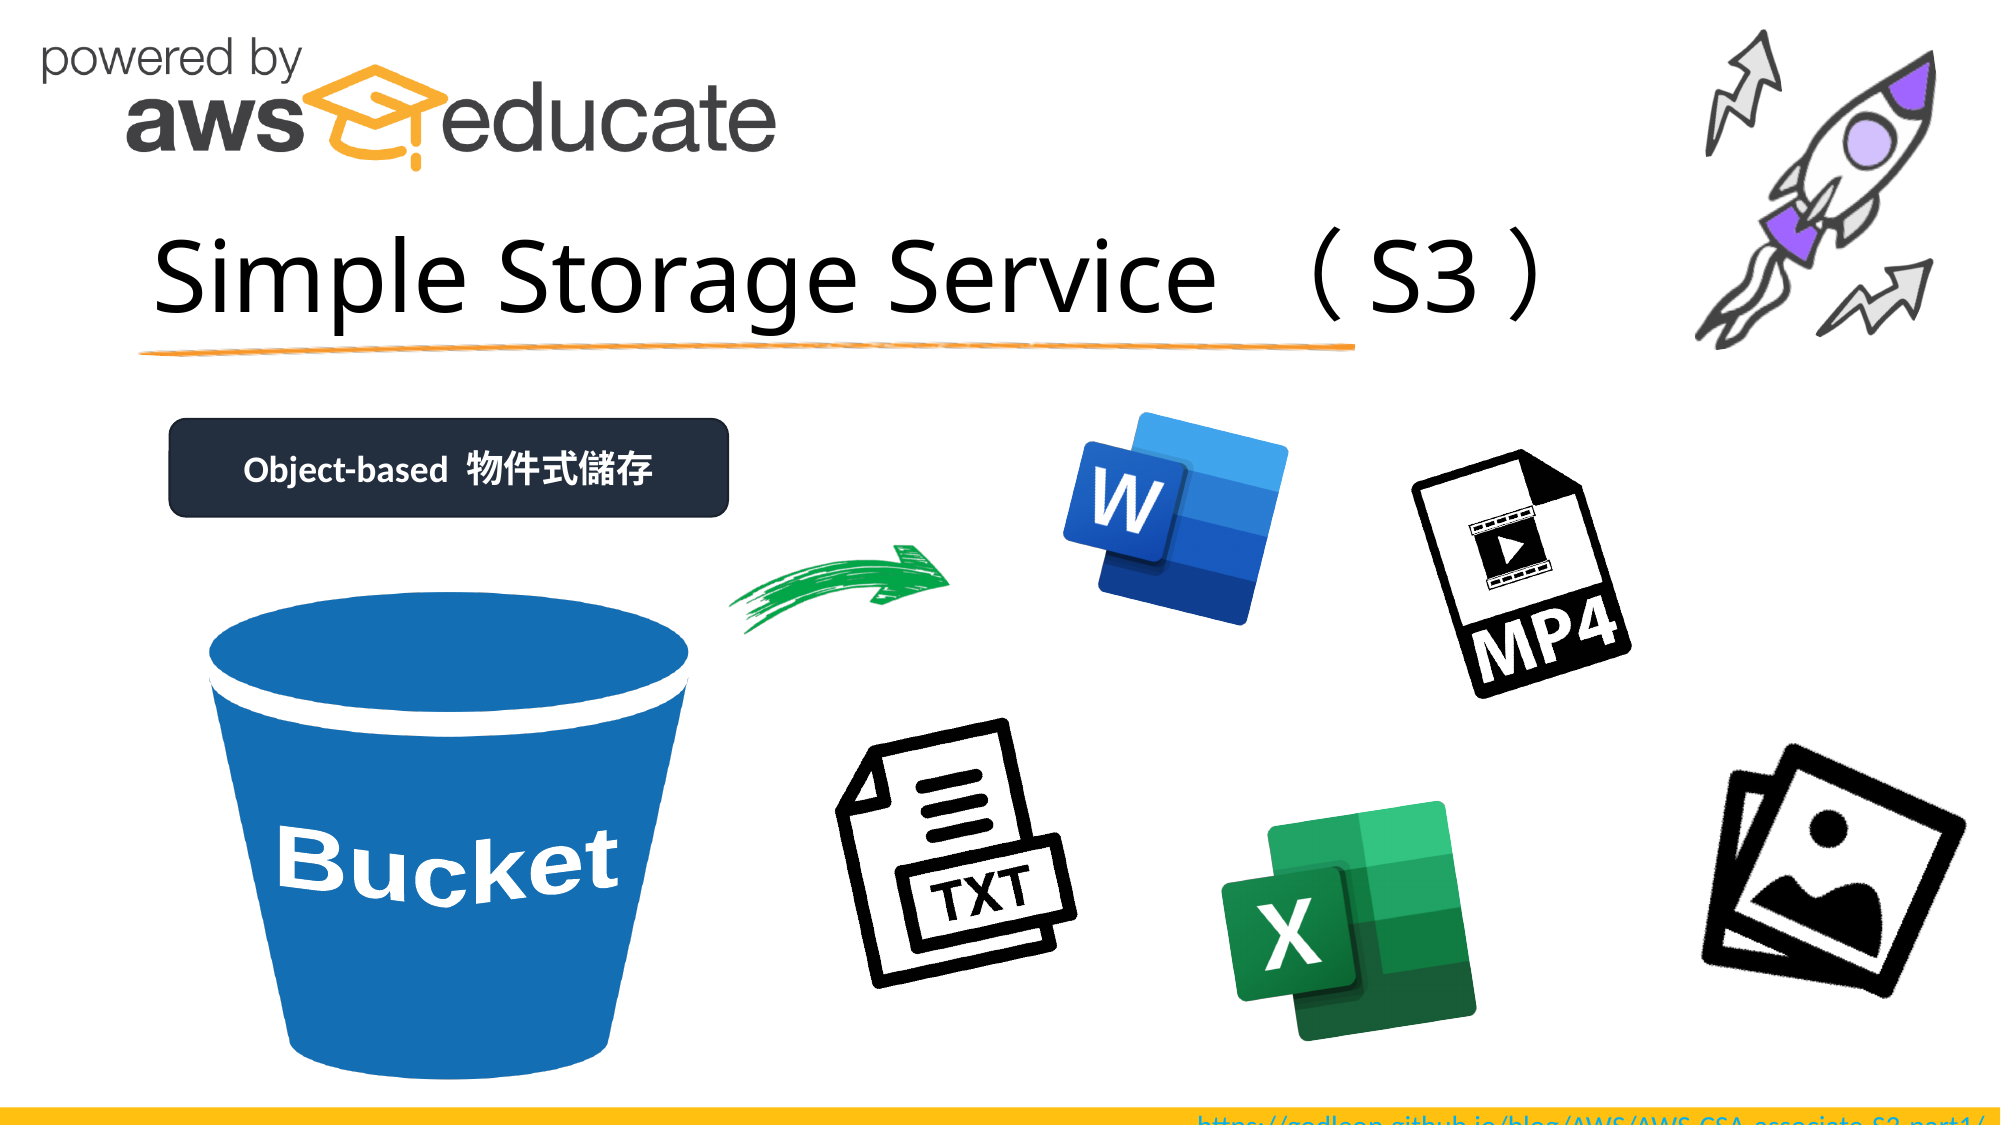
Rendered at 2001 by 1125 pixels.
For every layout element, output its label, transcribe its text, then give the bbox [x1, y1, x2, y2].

text_box https://godleon.github.io/blog/AWS/AWS-CSA-associate-S3-part1/ [758, 1099, 2000, 1125]
picture [19, 17, 797, 188]
picture [1649, 716, 1976, 1045]
picture [1380, 426, 1663, 710]
text_box Object-based 物件式儲存 [168, 417, 730, 518]
picture [159, 468, 949, 1125]
picture [812, 709, 1095, 992]
picture [1052, 400, 1289, 626]
picture [1213, 800, 1477, 1050]
title Simple Storage Service（S3） [137, 171, 1875, 389]
